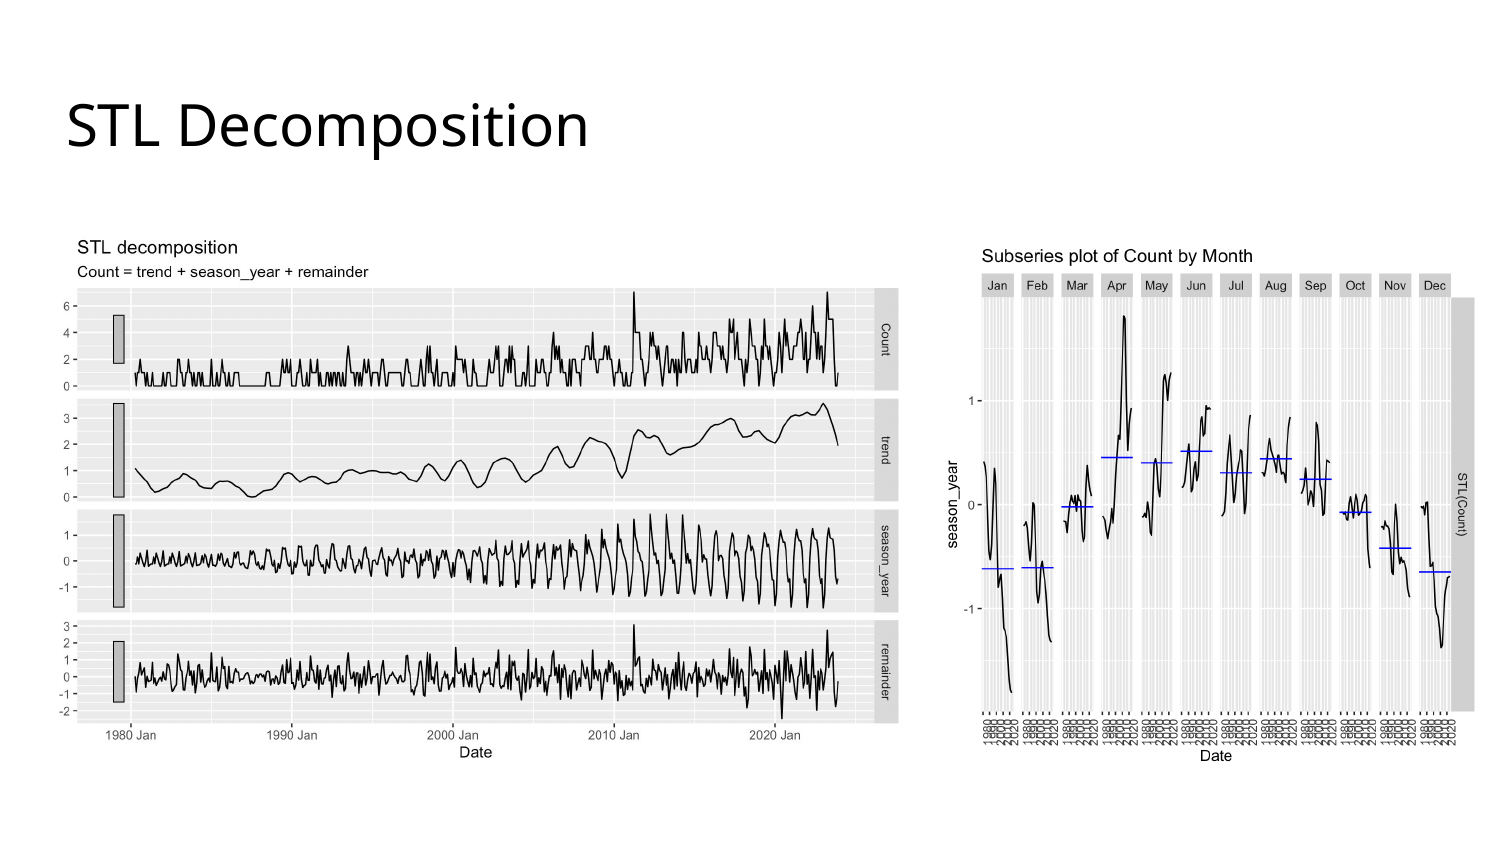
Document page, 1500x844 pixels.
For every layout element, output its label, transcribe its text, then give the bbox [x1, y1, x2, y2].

picture [938, 241, 1482, 771]
picture [50, 232, 907, 768]
title STL Decomposition [51, 72, 1449, 265]
